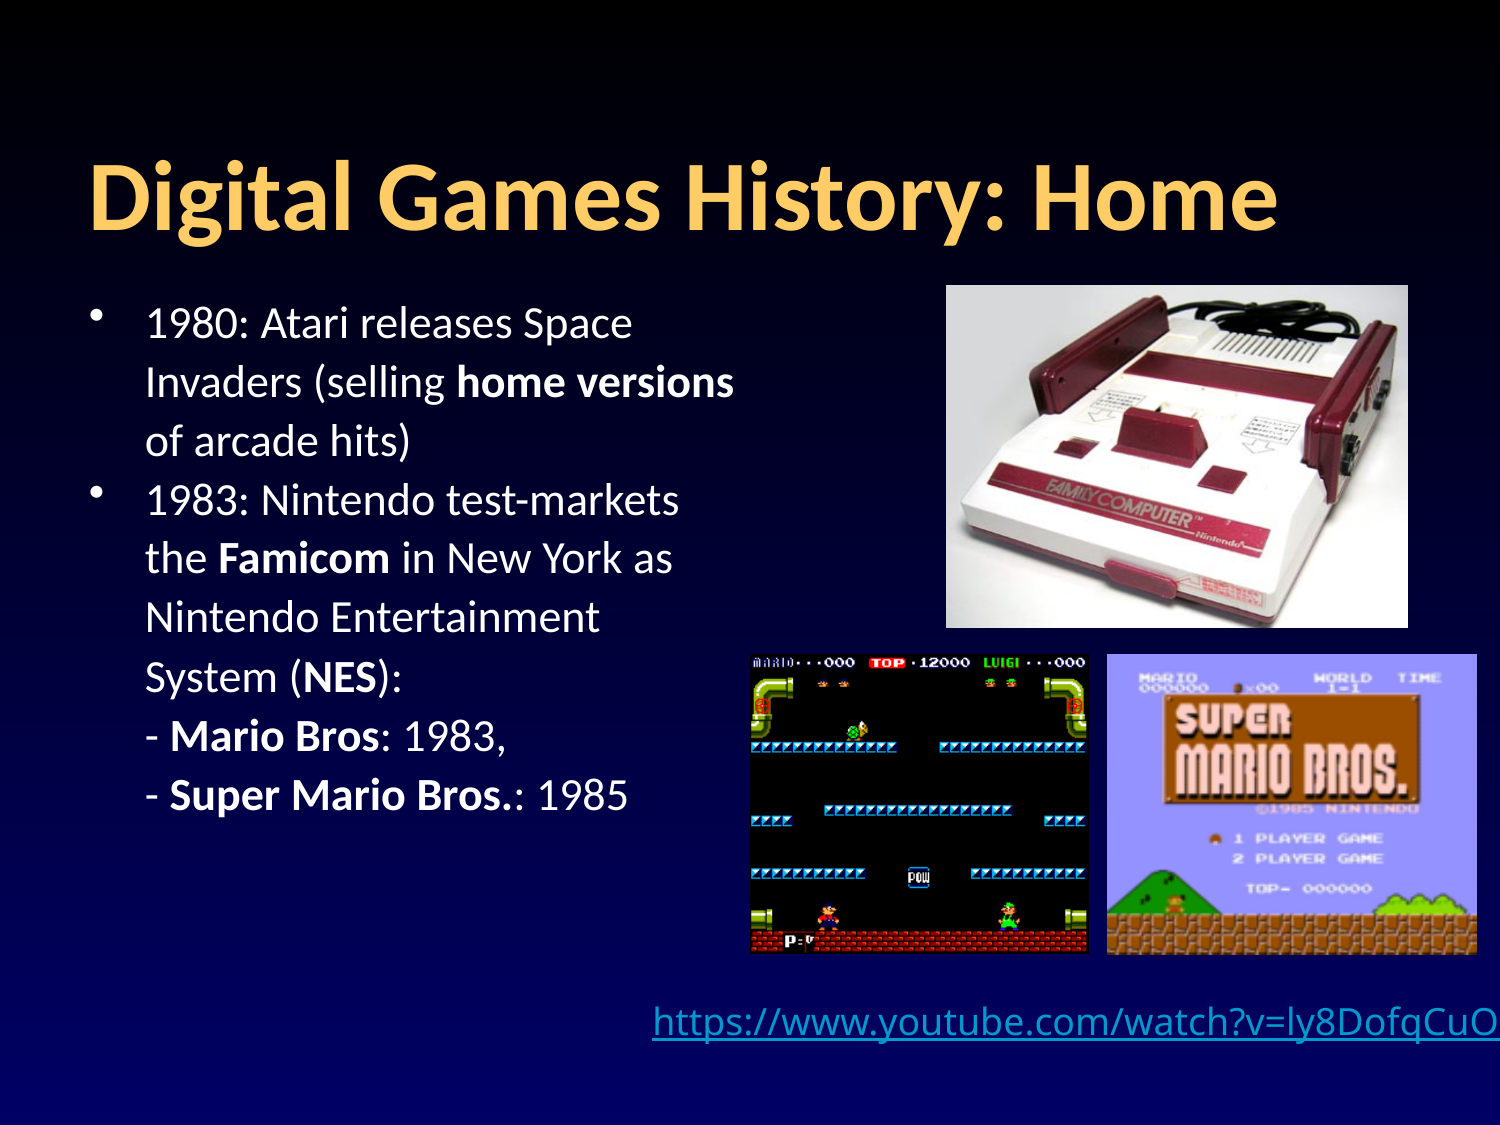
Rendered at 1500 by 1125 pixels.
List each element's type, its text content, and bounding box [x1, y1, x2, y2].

picture [1107, 654, 1477, 955]
title Digital Games History: Home [75, 124, 1425, 263]
picture [946, 285, 1408, 628]
list 1980: Atari releases Space Invaders (selling home versions of arcade hits) 1983: Nintendo test-markets the Famicom in New York as Nintendo Entertainment System (NES): - Mario Bros: 1983, - Super Mario Bros.: 1985 [75, 291, 1097, 955]
text_box https://www.youtube.com/watch?v=ly8DofqCuOs [637, 990, 1500, 1102]
picture [749, 654, 1089, 954]
text_box [541, 374, 985, 763]
